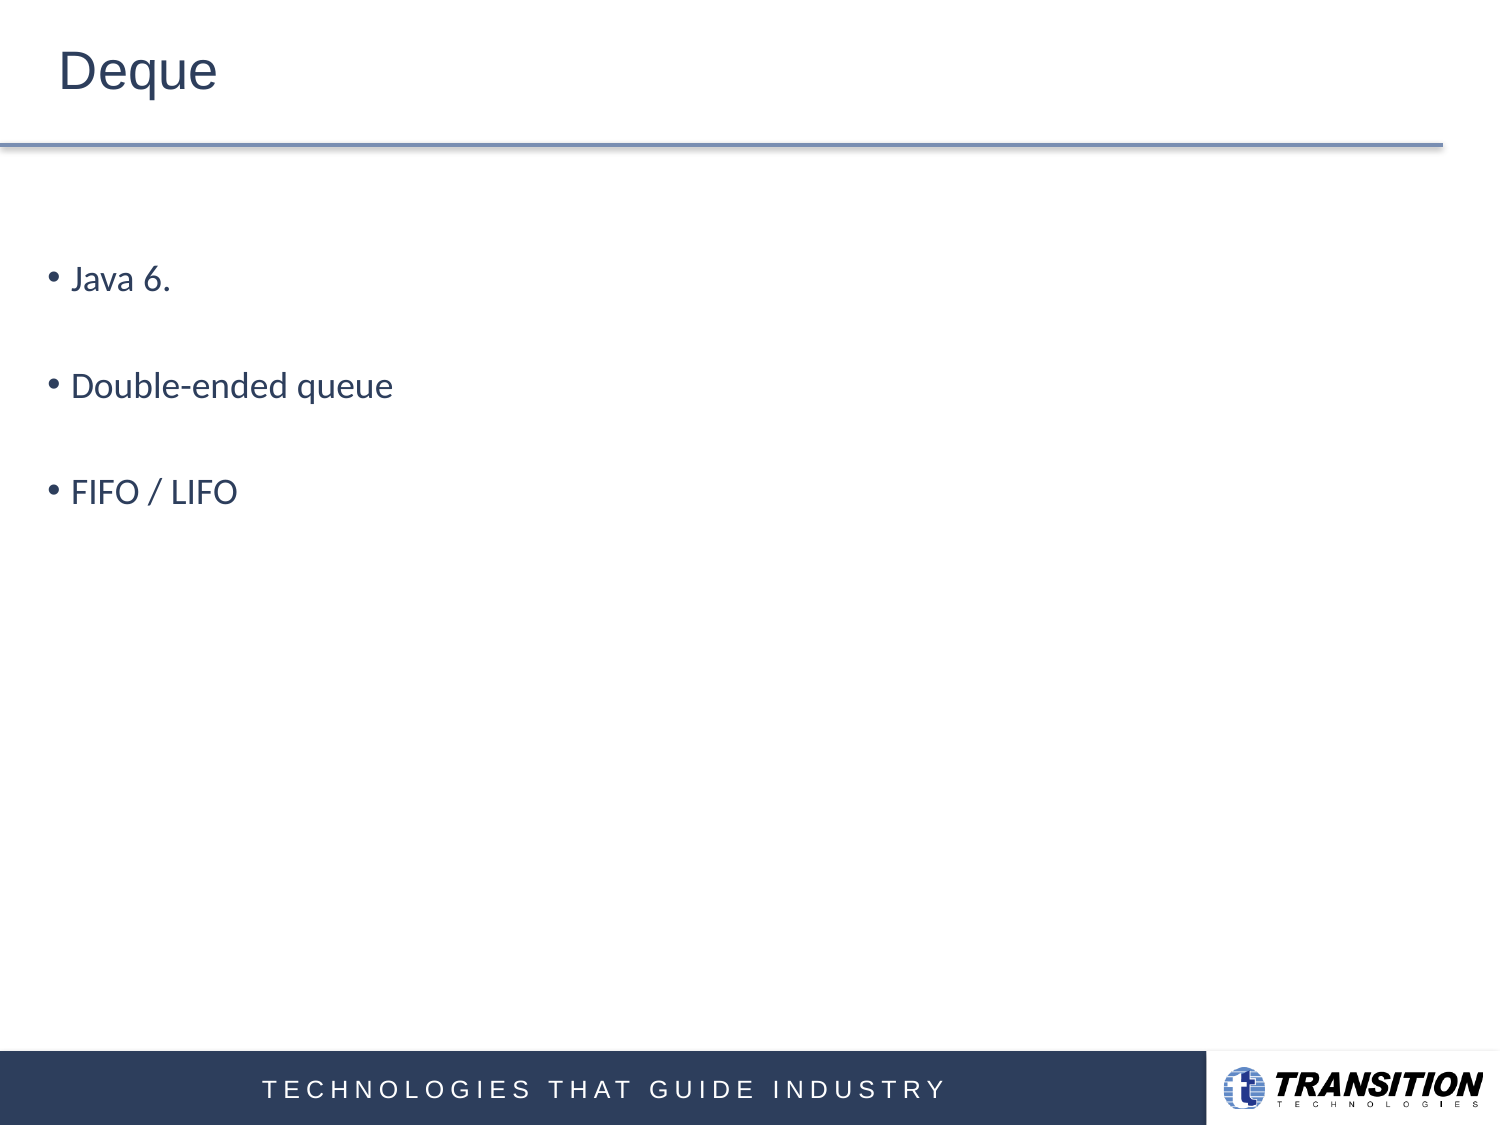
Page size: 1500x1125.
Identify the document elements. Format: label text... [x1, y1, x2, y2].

list Java 6. Double-ended queue FIFO / LIFO [0, 201, 1500, 997]
title Deque [0, 0, 1500, 145]
